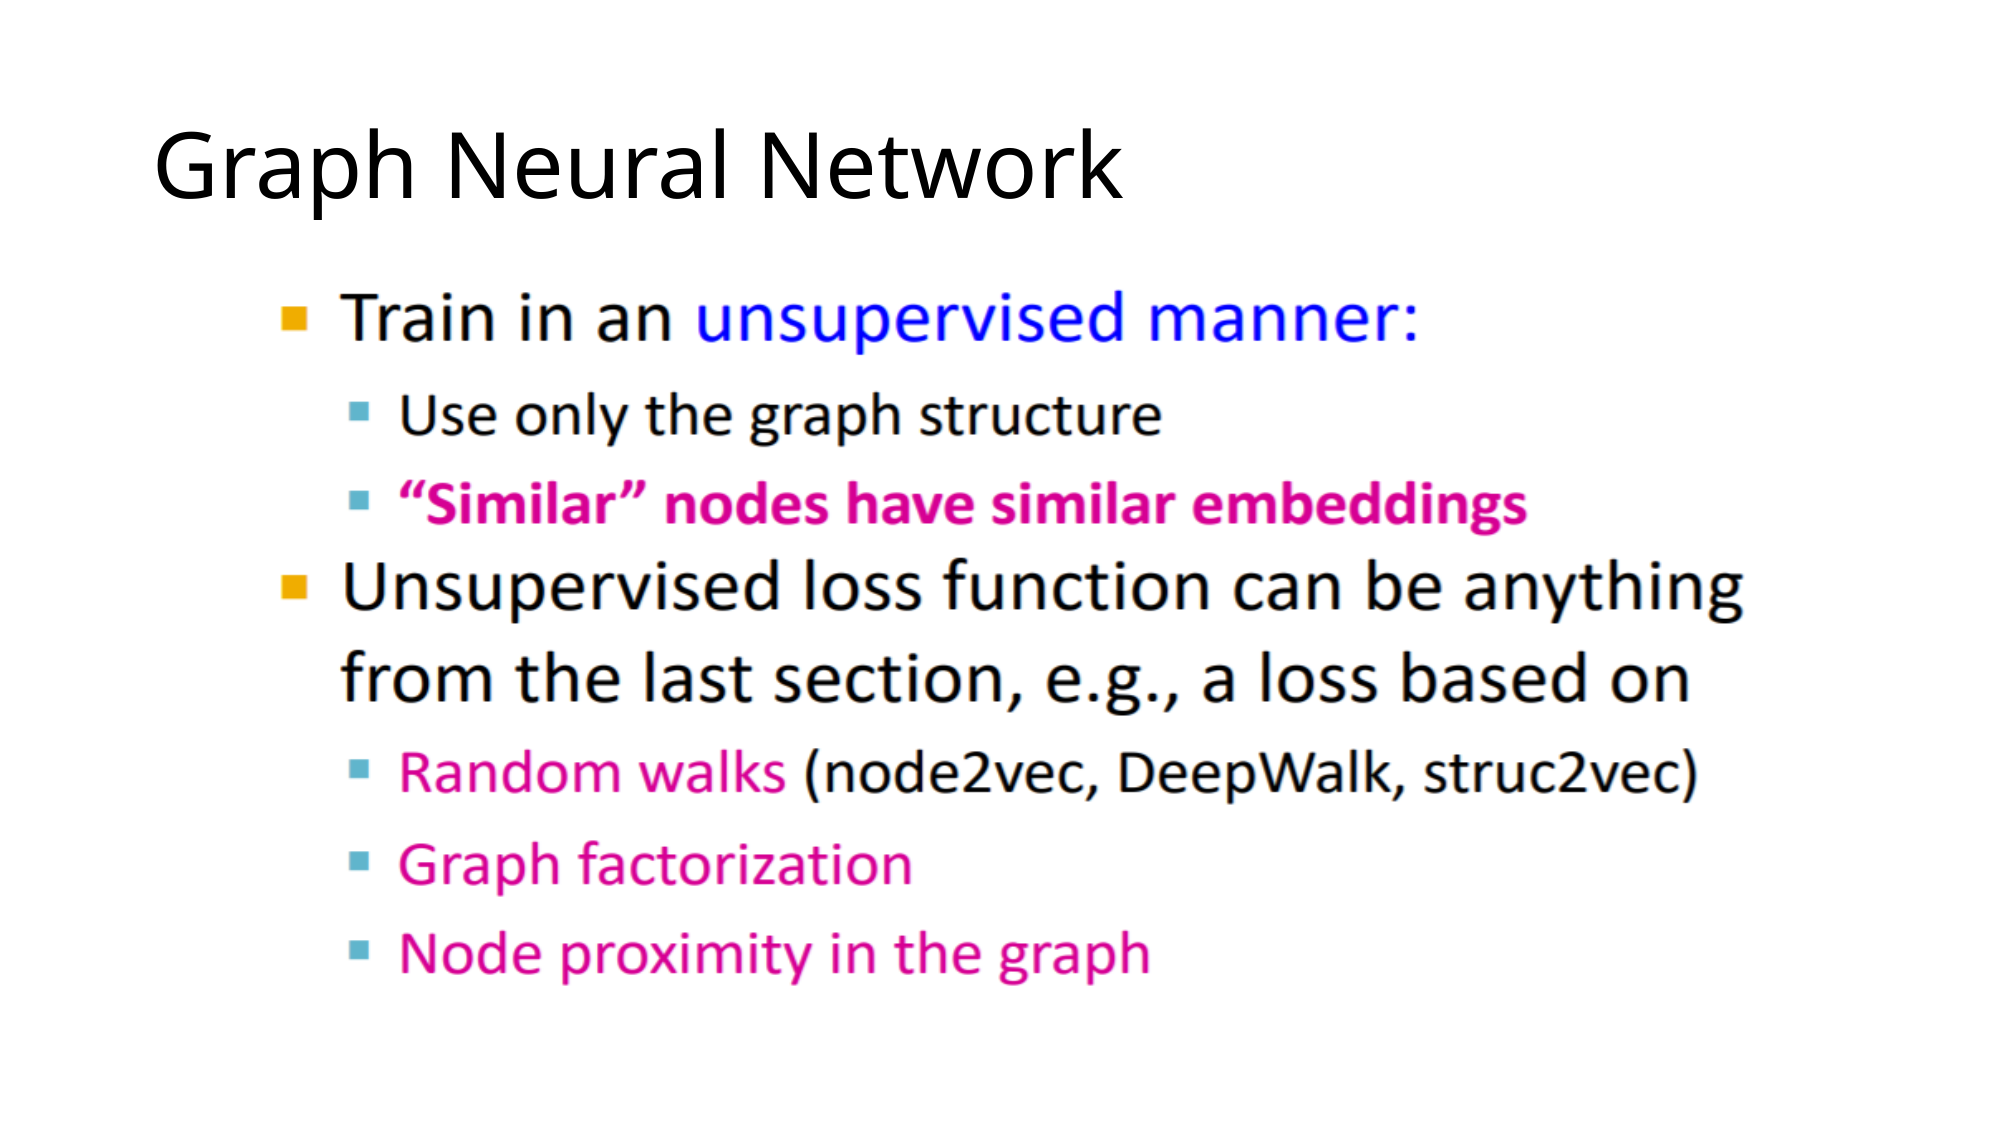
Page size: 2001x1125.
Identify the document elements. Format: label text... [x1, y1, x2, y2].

title Graph Neural Network [137, 59, 1863, 278]
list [258, 263, 1766, 1014]
